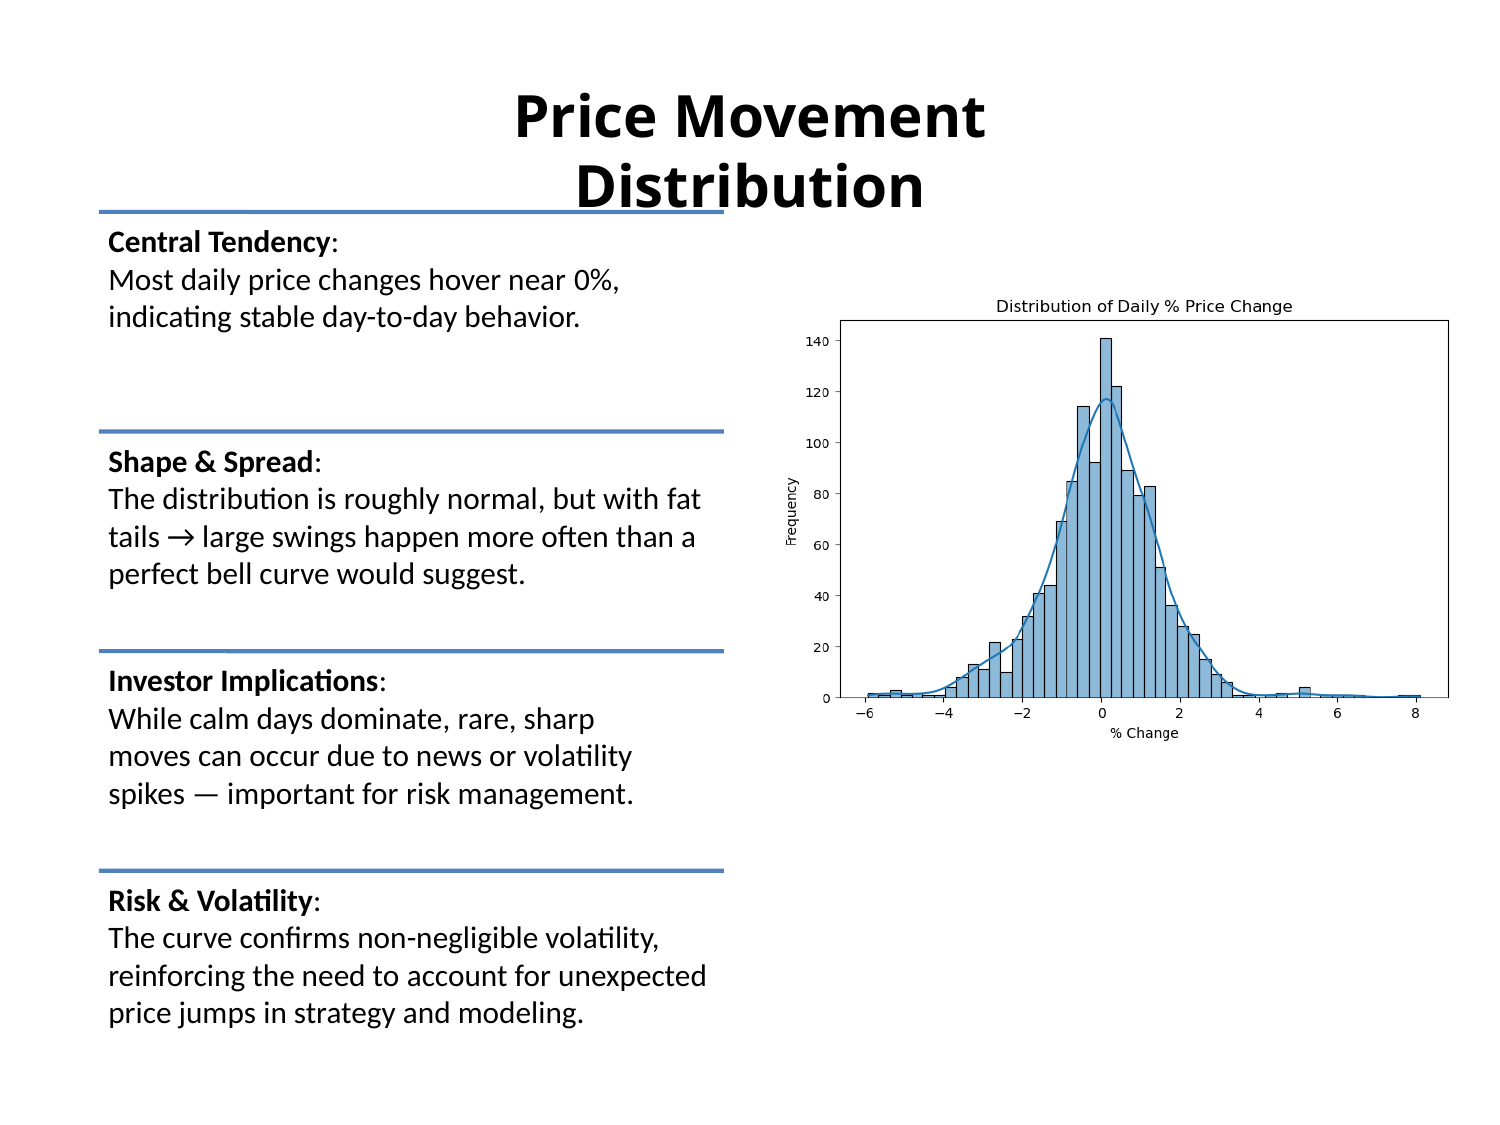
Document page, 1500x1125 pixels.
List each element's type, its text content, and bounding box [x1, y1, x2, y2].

picture [775, 290, 1456, 749]
text_box Price Movement Distribution [374, 71, 1125, 227]
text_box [98, 211, 725, 1091]
